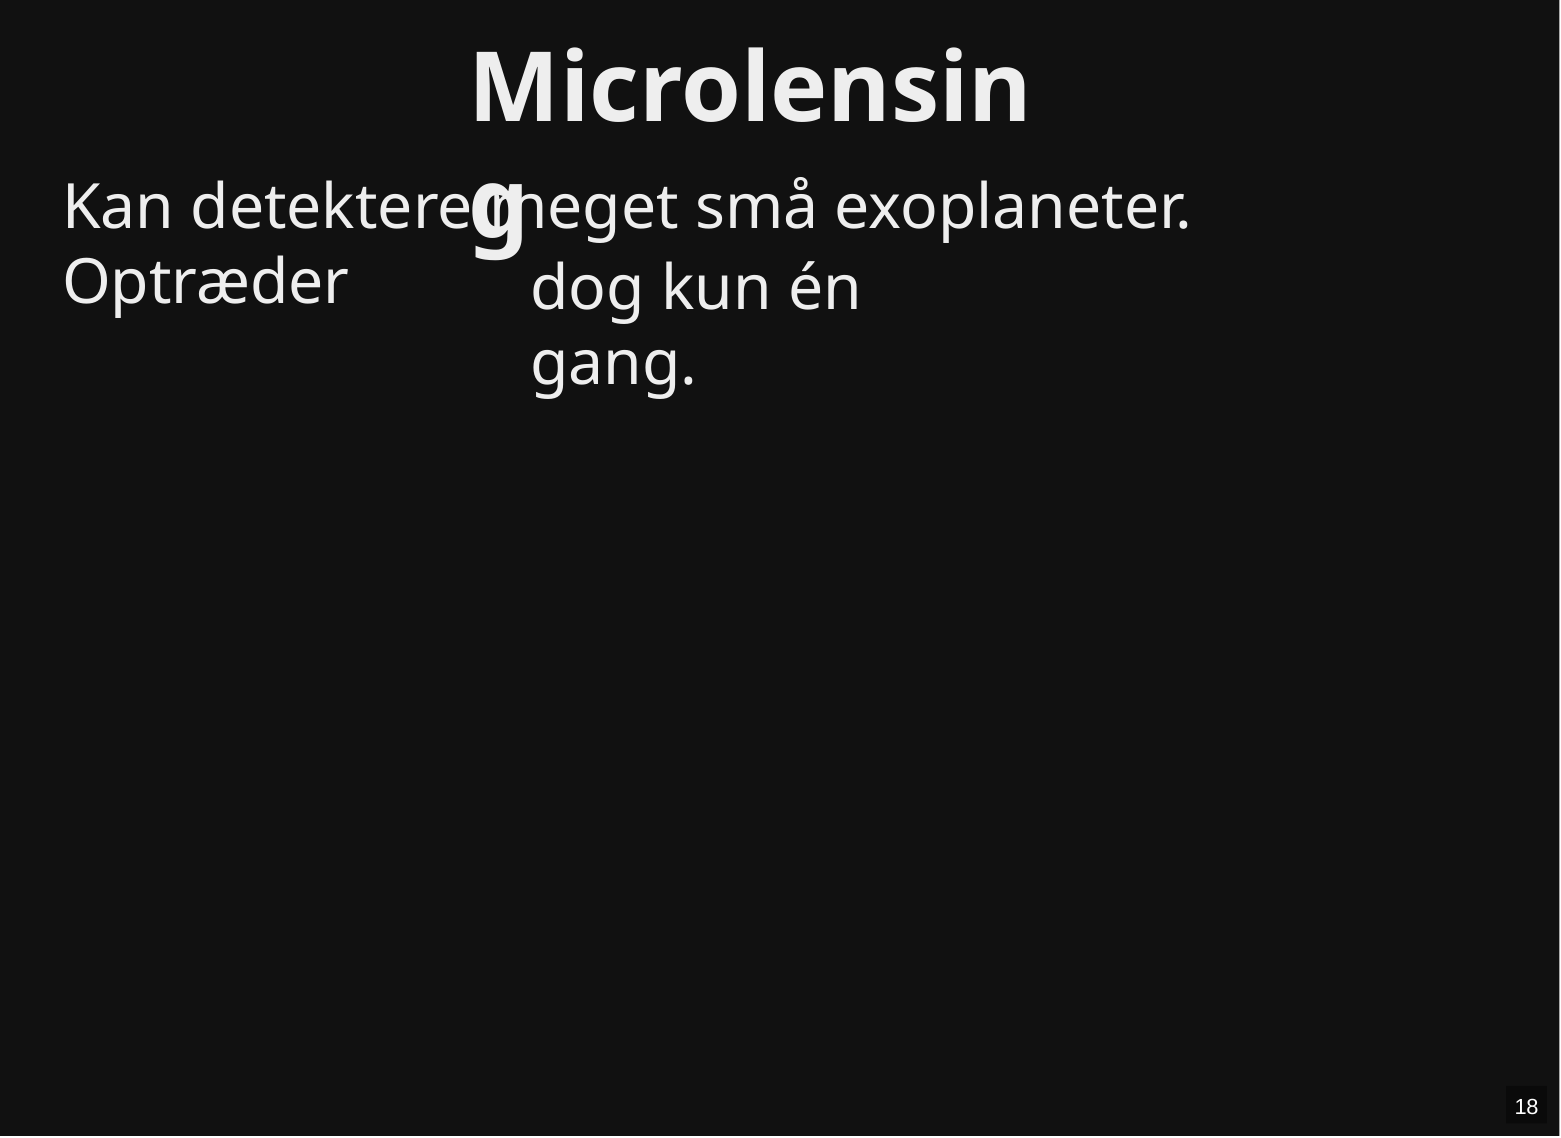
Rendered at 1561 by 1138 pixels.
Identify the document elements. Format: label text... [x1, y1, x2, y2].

text_box [1506, 1085, 1547, 1124]
text_box Kan detektere meget små exoplaneter. Optræder [62, 165, 1496, 251]
text_box [0, 0, 1560, 1136]
text_box Microlensing [468, 24, 1038, 138]
text_box dog kun én gang. [530, 247, 1029, 333]
text_box 18 [1514, 1092, 1539, 1117]
